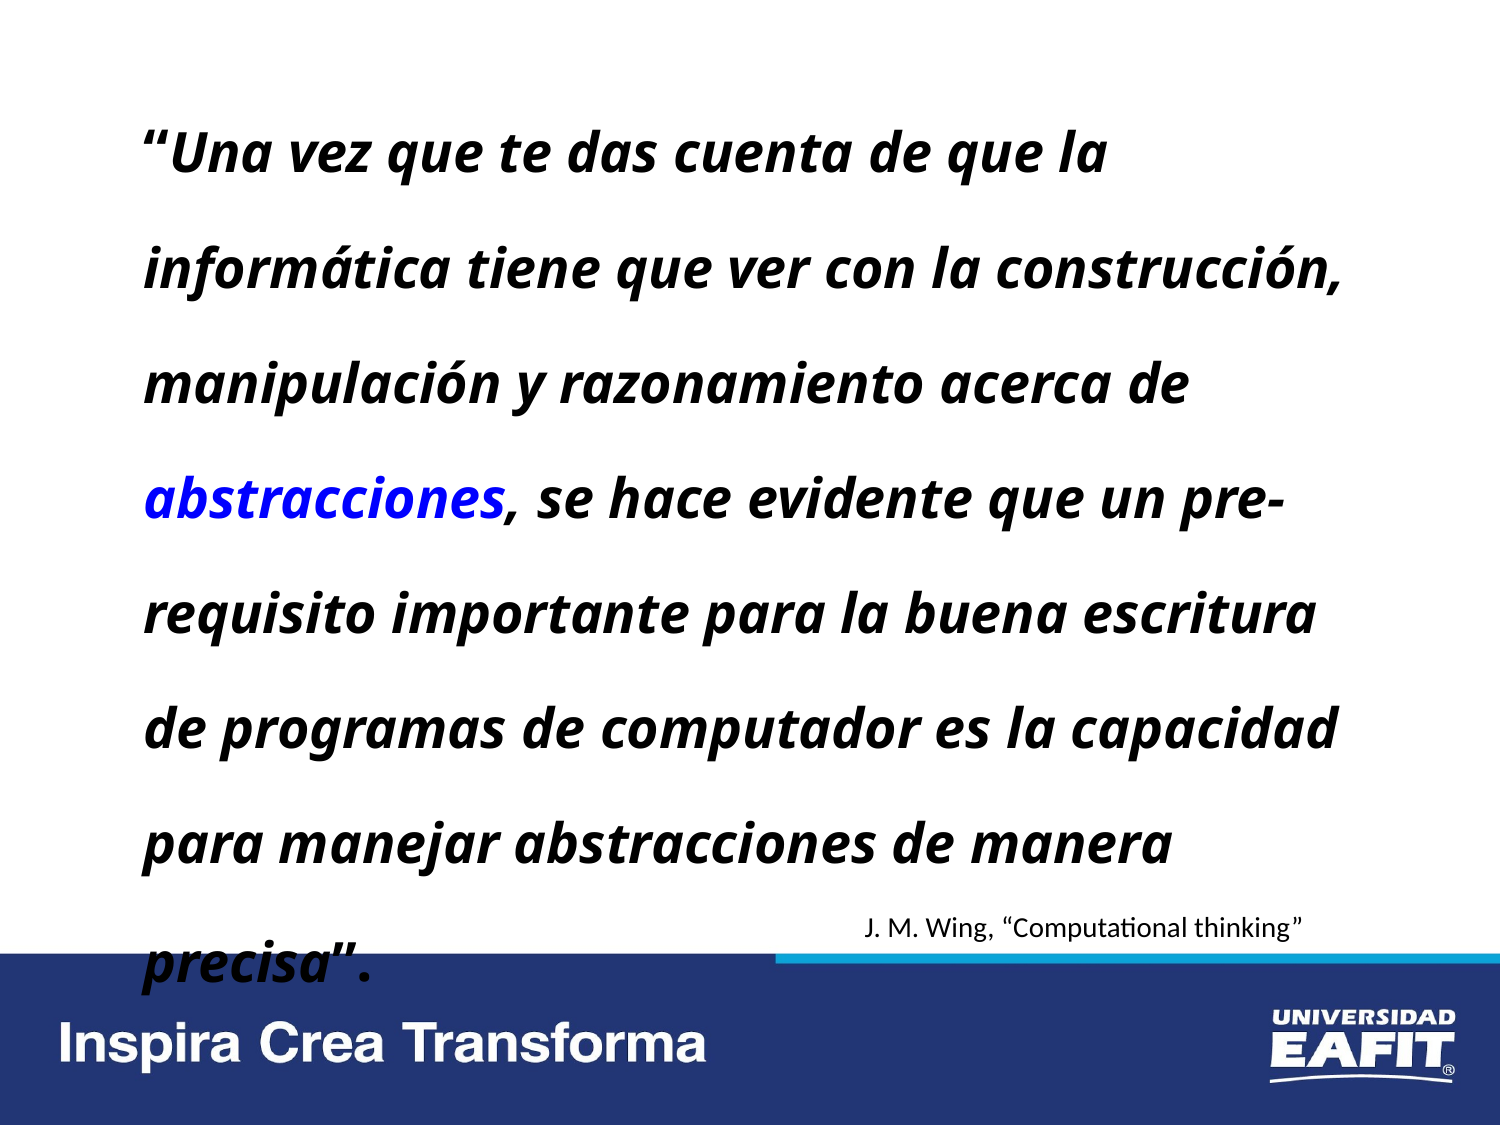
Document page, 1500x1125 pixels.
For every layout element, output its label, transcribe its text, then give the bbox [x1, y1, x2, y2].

text_box J. M. Wing, “Computational thinking” [849, 895, 1389, 951]
text_box “Una vez que te das cuenta de que la informática tiene que ver con la construcción, manipulación y razonamiento acerca de abstracciones, se hace evidente que un pre-requisito importante para la buena escritura de programas de computador es la capacidad para manejar abstracciones de manera precisa”. [128, 94, 1405, 961]
picture [0, 0, 1500, 1125]
